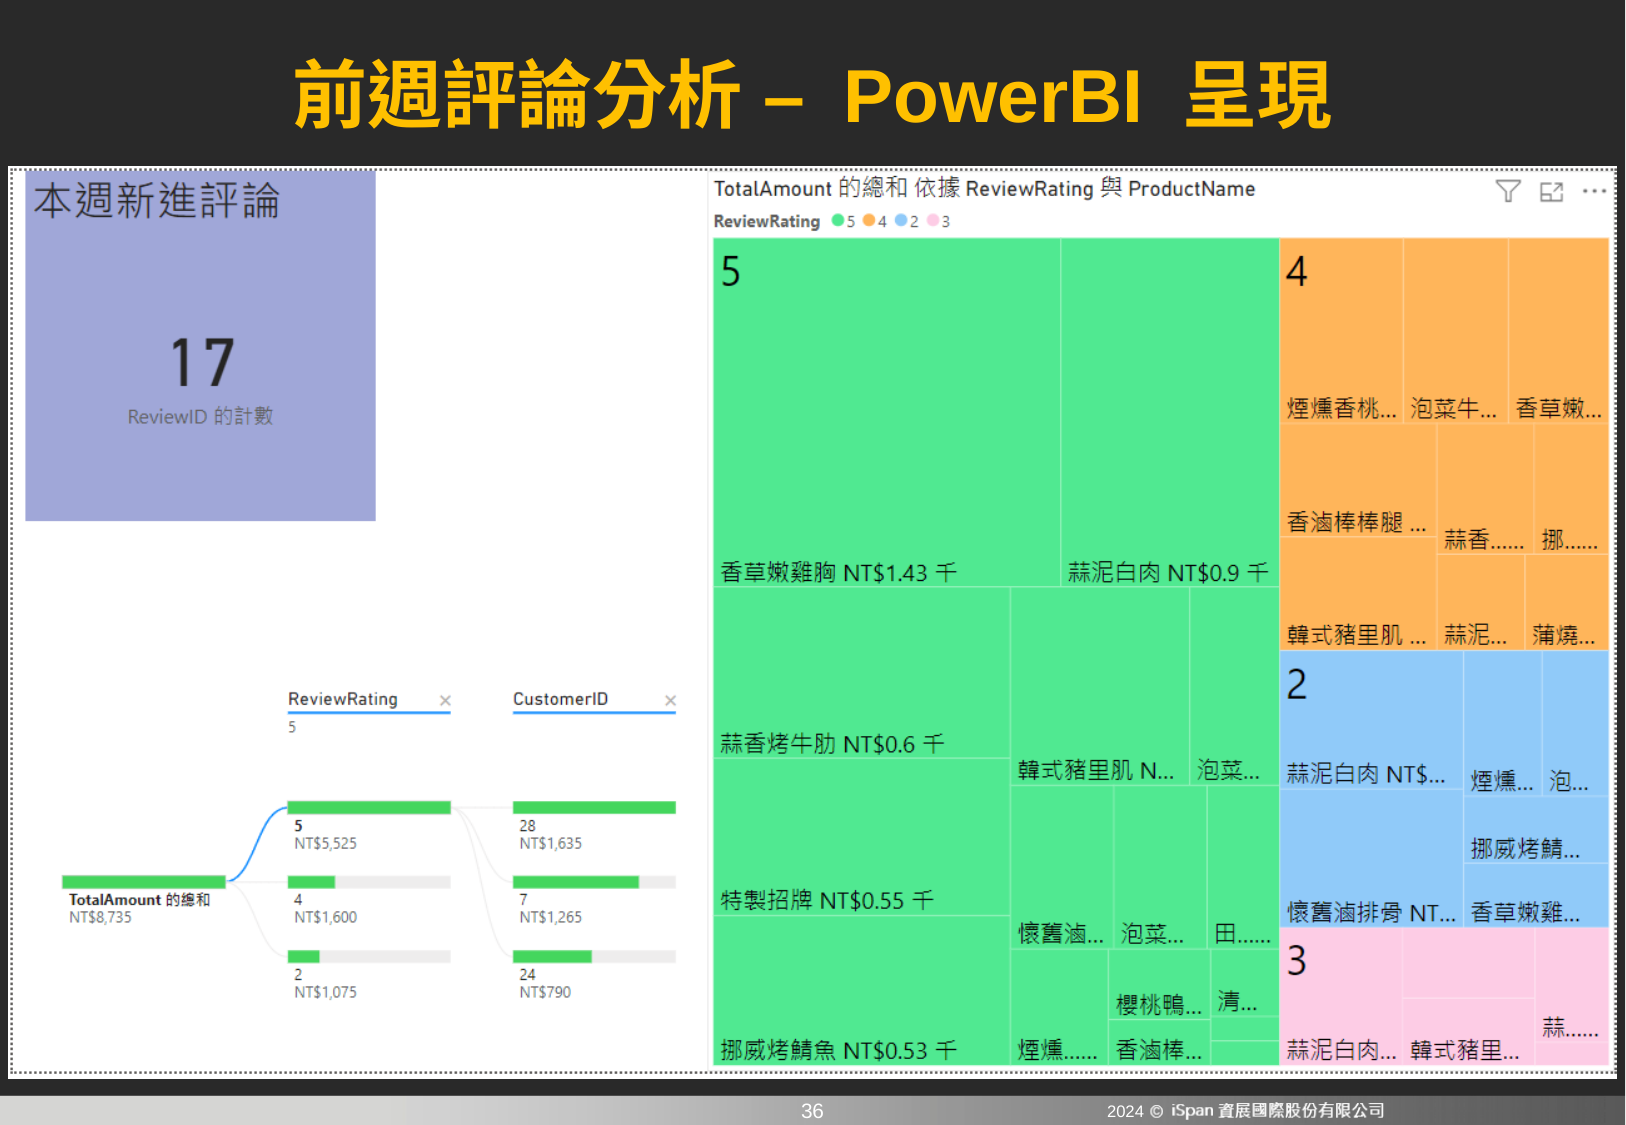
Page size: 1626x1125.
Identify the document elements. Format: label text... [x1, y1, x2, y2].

picture [0, 0, 1626, 1125]
slide_number 2024 [1092, 1096, 1191, 1125]
title 前週評論分析 – PowerBI 呈現 [103, 36, 1522, 148]
